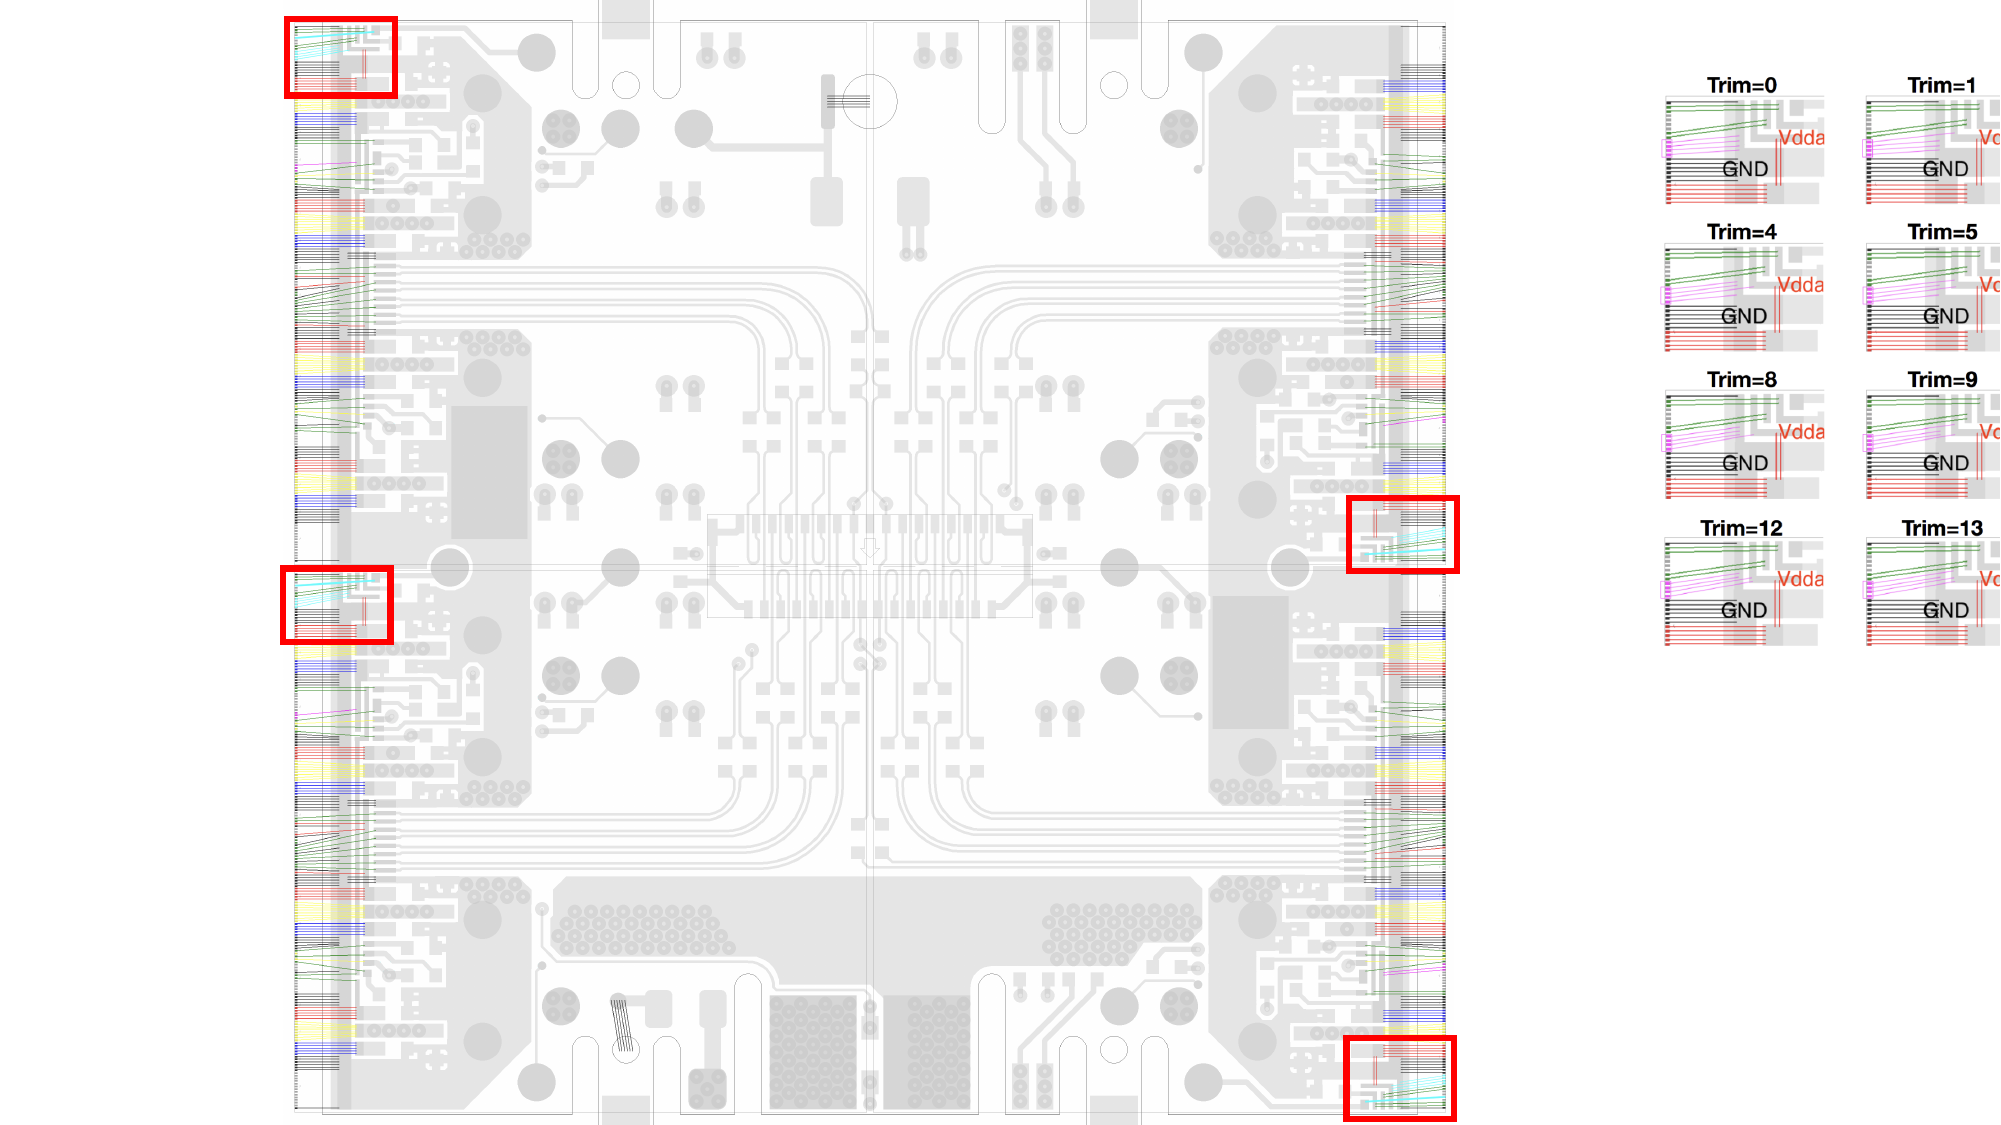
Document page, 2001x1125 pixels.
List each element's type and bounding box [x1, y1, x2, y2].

text_box [1454, 497, 1458, 572]
picture [283, 0, 1454, 1125]
picture [1637, 66, 2000, 663]
